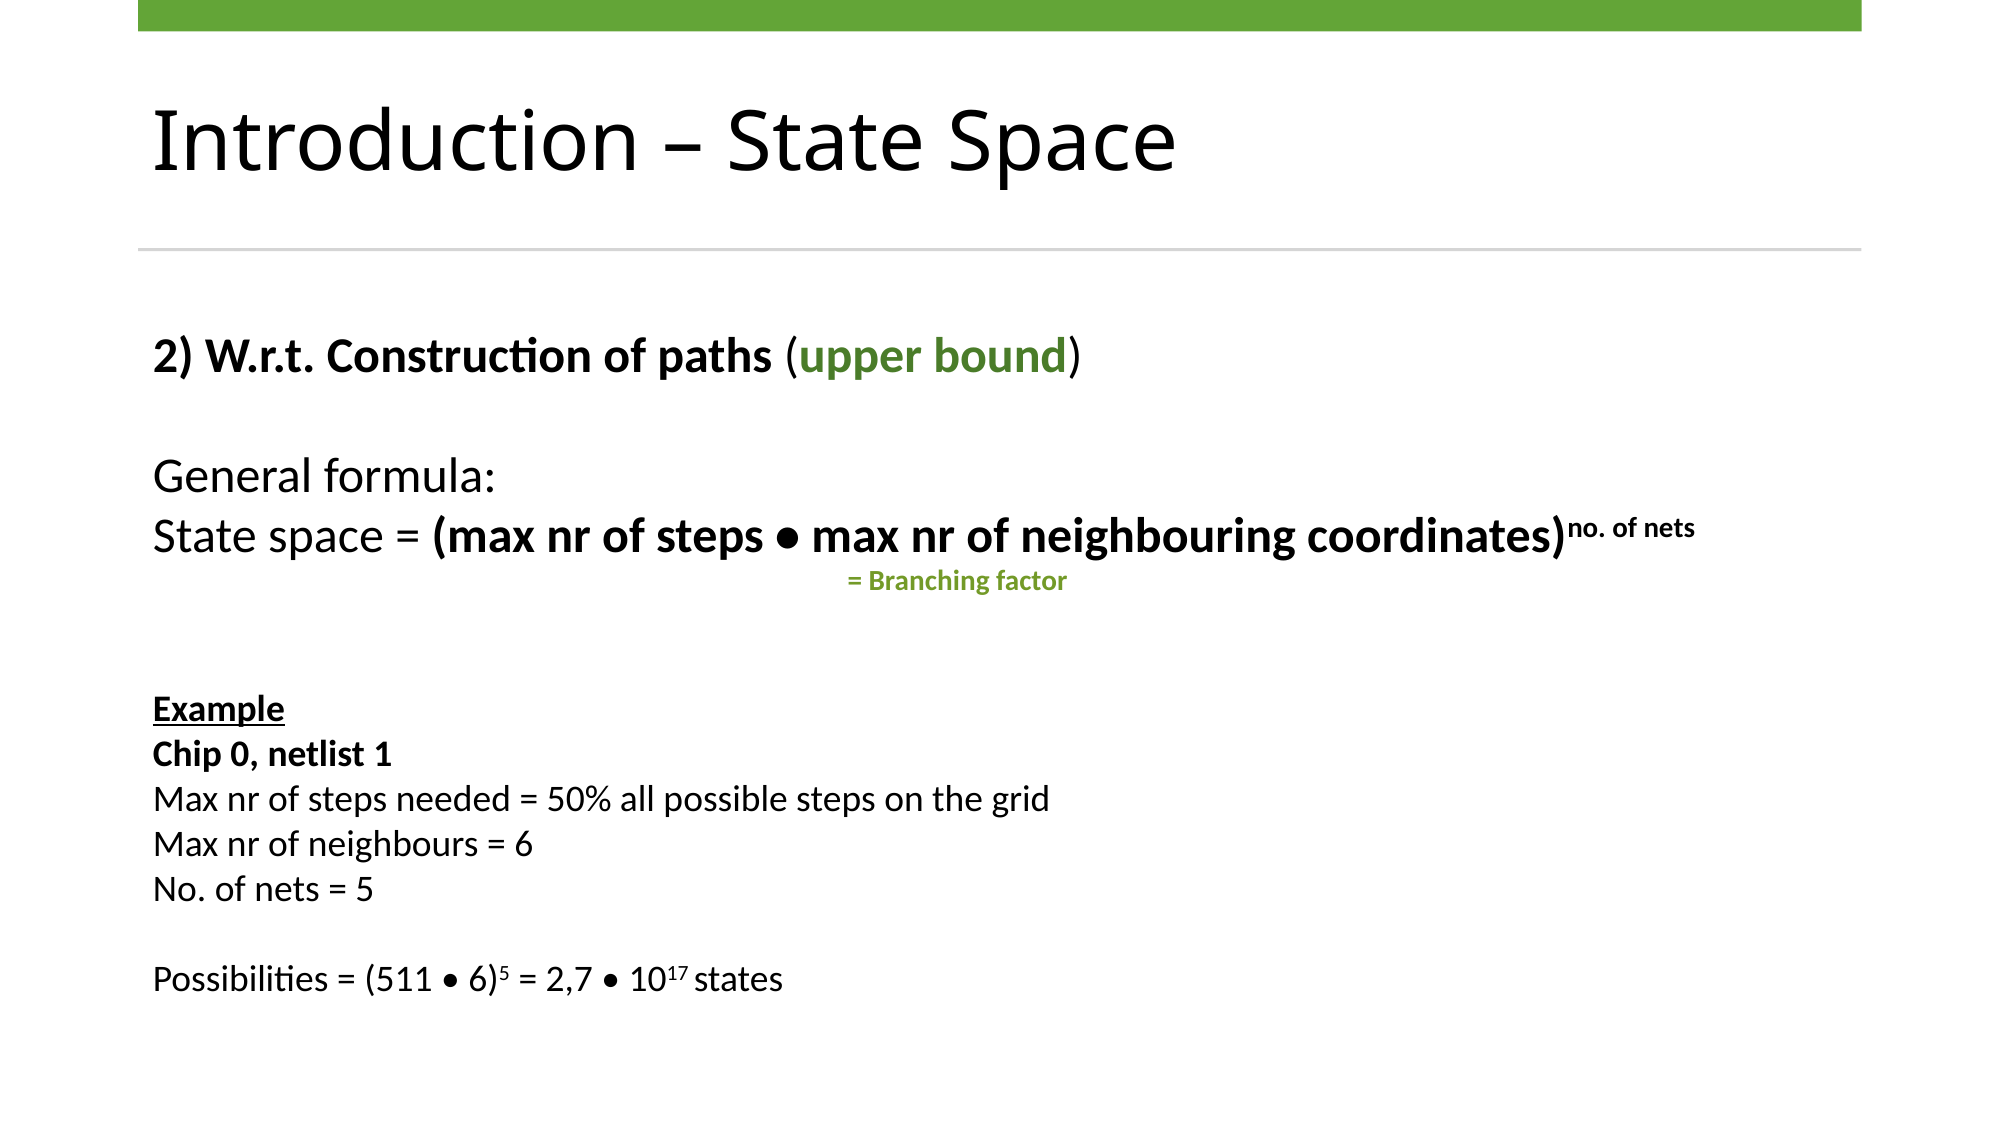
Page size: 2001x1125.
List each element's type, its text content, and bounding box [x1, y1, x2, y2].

text_box [137, 247, 1863, 252]
text_box 2) W.r.t. Construction of paths (upper bound) General formula: State space = (max nr of steps • max nr of neighbouring coordinates)no. of nets [137, 314, 1902, 570]
text_box = Branching factor [832, 553, 1224, 604]
text_box [137, 0, 1863, 32]
title Introduction – State Space [138, 54, 1862, 232]
text_box Example Chip 0, netlist 1 Max nr of steps needed = 50% all possible steps on the grid Max nr of neighbours = 6 No. of nets = 5 Possibilities = (511 • 6)5 = 2,7 • 1017 states [137, 676, 1108, 1007]
